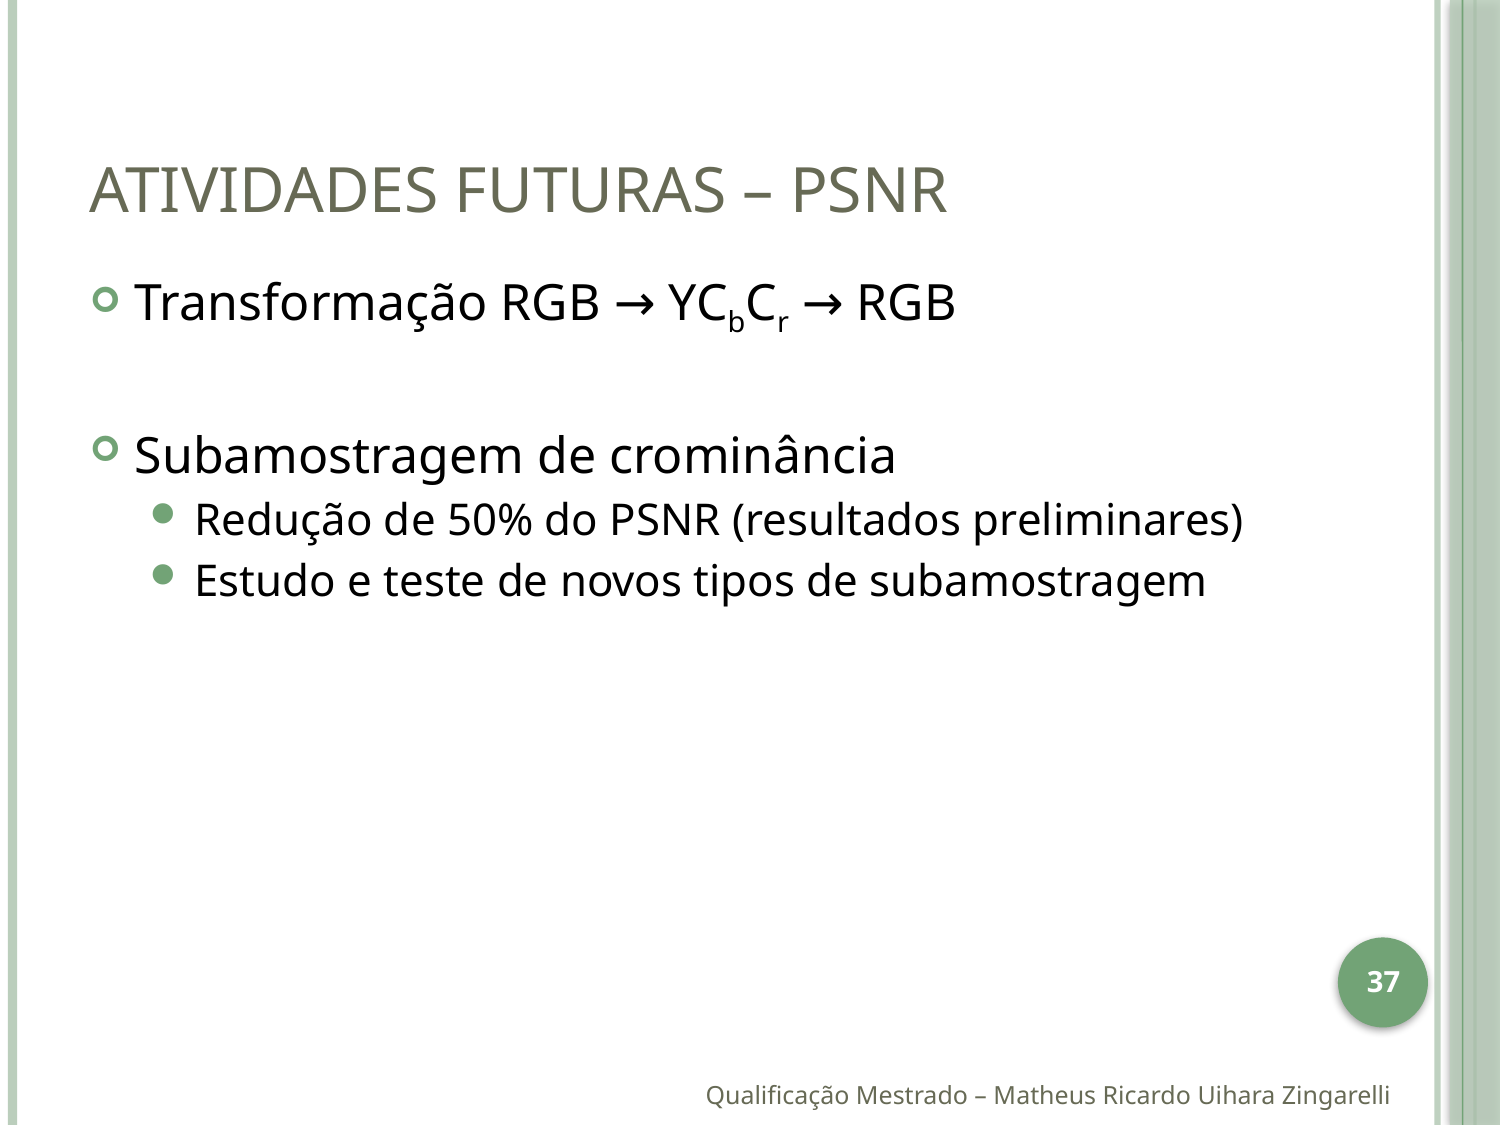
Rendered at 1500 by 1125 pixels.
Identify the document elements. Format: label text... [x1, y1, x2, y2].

title Atividades Futuras – PSNR [75, 45, 1300, 233]
slide_number 37 [1333, 940, 1434, 1027]
list Transformação RGB → YCbCr → RGB Subamostragem de crominância Redução de 50% do PSNR (resultados preliminares) Estudo e teste de novos tipos de subamostragem [75, 262, 1300, 1062]
text_box Qualificação Mestrado – Matheus Ricardo Uihara Zingarelli [690, 1064, 1436, 1125]
